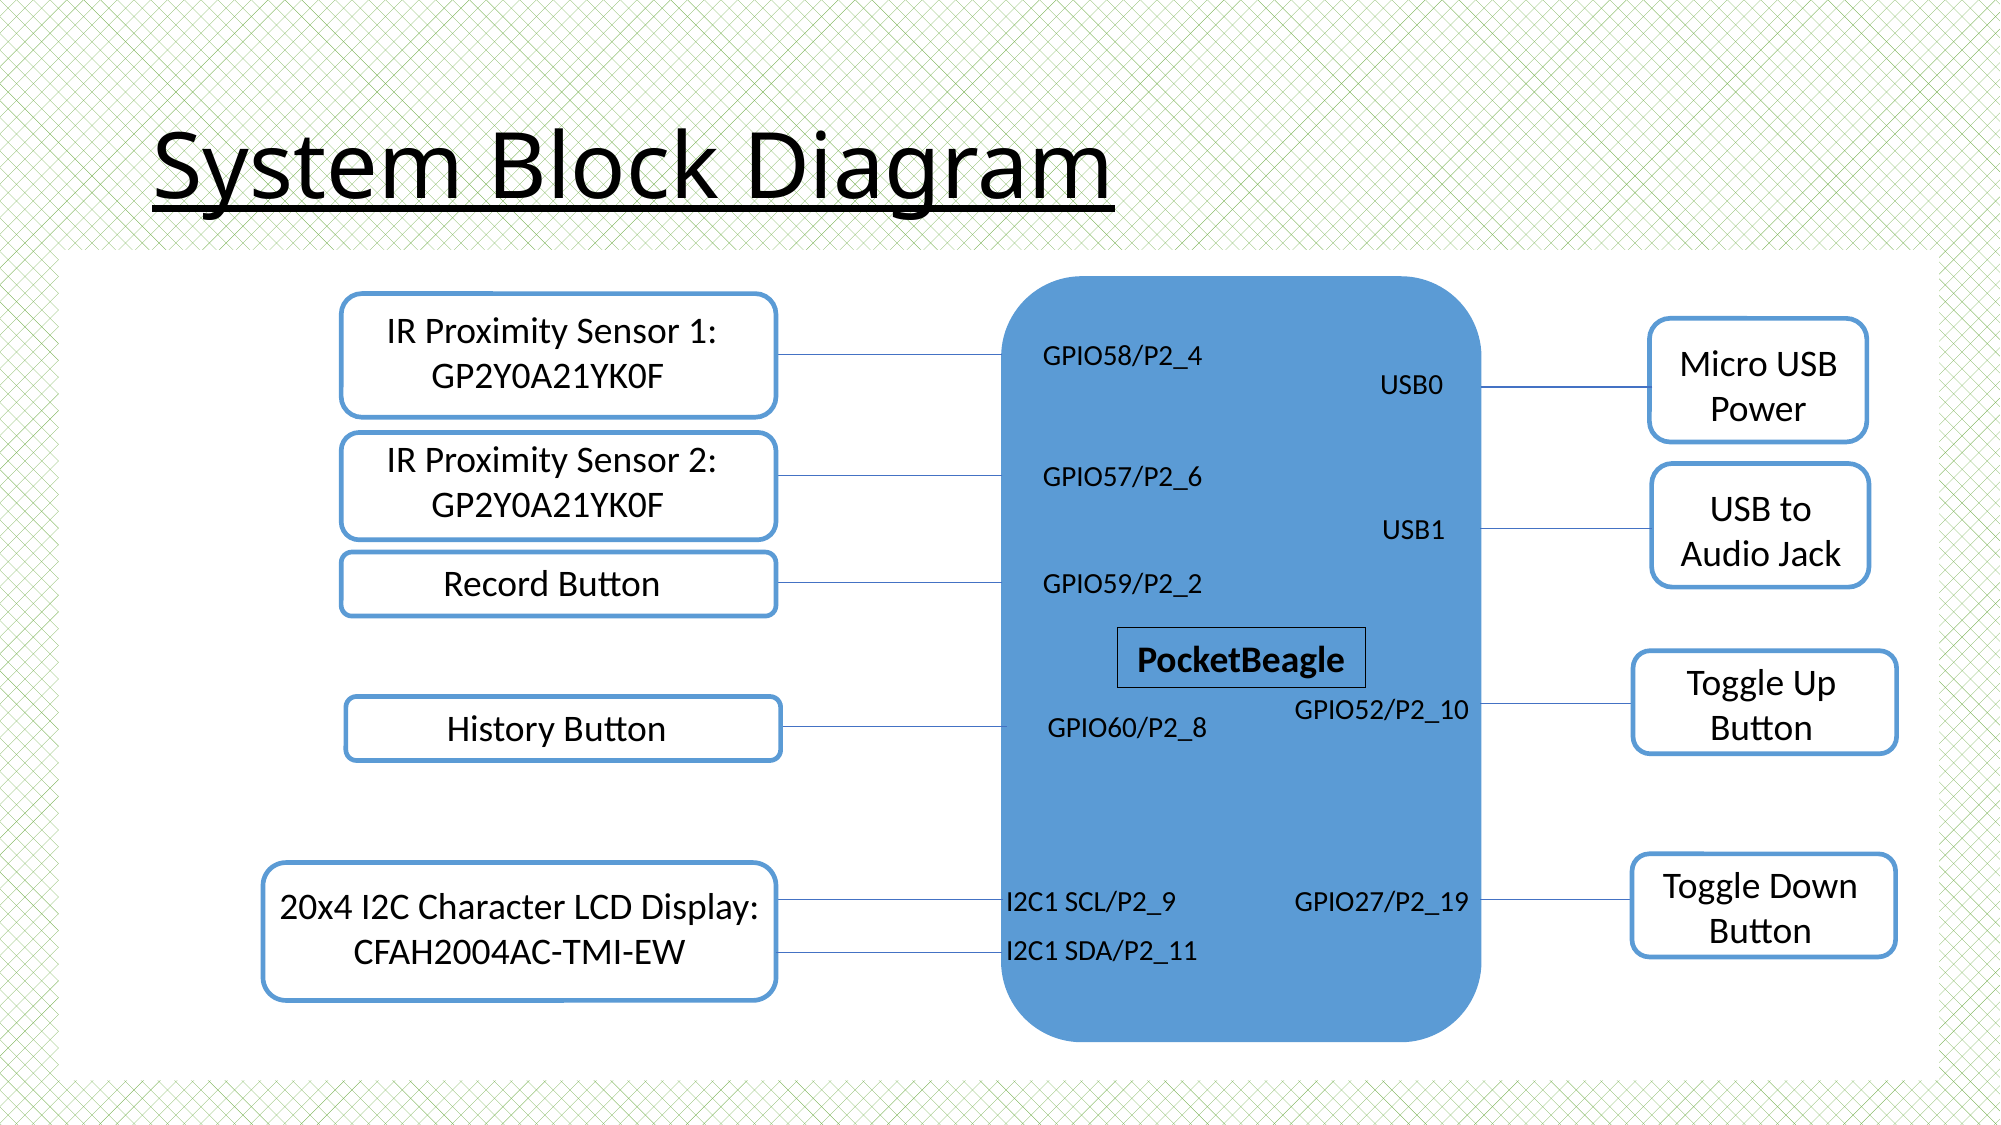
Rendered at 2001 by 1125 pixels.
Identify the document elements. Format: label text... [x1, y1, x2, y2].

text_box [1630, 901, 1640, 956]
text_box Record Button [354, 552, 750, 612]
text_box [264, 861, 775, 874]
text_box USB to Audio Jack [1665, 476, 1857, 581]
text_box [58, 249, 1940, 1081]
text_box [1631, 652, 1641, 753]
text_box [1881, 853, 1897, 958]
text_box History Button [358, 696, 755, 757]
text_box [344, 695, 782, 762]
text_box [1001, 276, 1482, 1043]
text_box GPIO27/P2_19 [1279, 874, 1537, 925]
text_box [340, 432, 354, 541]
text_box PocketBeagle [1117, 627, 1366, 688]
text_box [262, 980, 777, 1002]
text_box [750, 431, 778, 541]
text_box GPIO58/P2_4 [1028, 328, 1285, 379]
text_box [1630, 855, 1640, 899]
text_box I2C1 SCL/P2_9 [991, 874, 1248, 923]
text_box I2C1 SDA/P2_11 [991, 923, 1248, 974]
text_box GPIO59/P2_2 [1028, 556, 1285, 607]
text_box [340, 292, 778, 419]
text_box [1647, 649, 1898, 755]
text_box GPIO57/P2_6 [1028, 450, 1285, 500]
text_box USB1 [1367, 503, 1624, 553]
text_box [1648, 317, 1868, 444]
text_box 20x4 I2C Character LCD Display: CFAH2004AC-TMI-EW [249, 874, 790, 980]
title System Block Diagram [137, 59, 1863, 249]
text_box Toggle Down Button [1640, 853, 1881, 959]
text_box [1650, 462, 1871, 589]
text_box Micro USB Power [1663, 331, 1855, 436]
text_box [340, 550, 778, 618]
text_box IR Proximity Sensor 2: GP2Y0A21YK0F [354, 427, 750, 551]
text_box Toggle Up Button [1641, 650, 1882, 756]
text_box GPIO52/P2_10 [1279, 682, 1537, 733]
text_box USB0 [1365, 357, 1622, 408]
text_box GPIO60/P2_8 [1032, 701, 1290, 751]
text_box IR Proximity Sensor 1: GP2Y0A21YK0F [354, 299, 750, 404]
